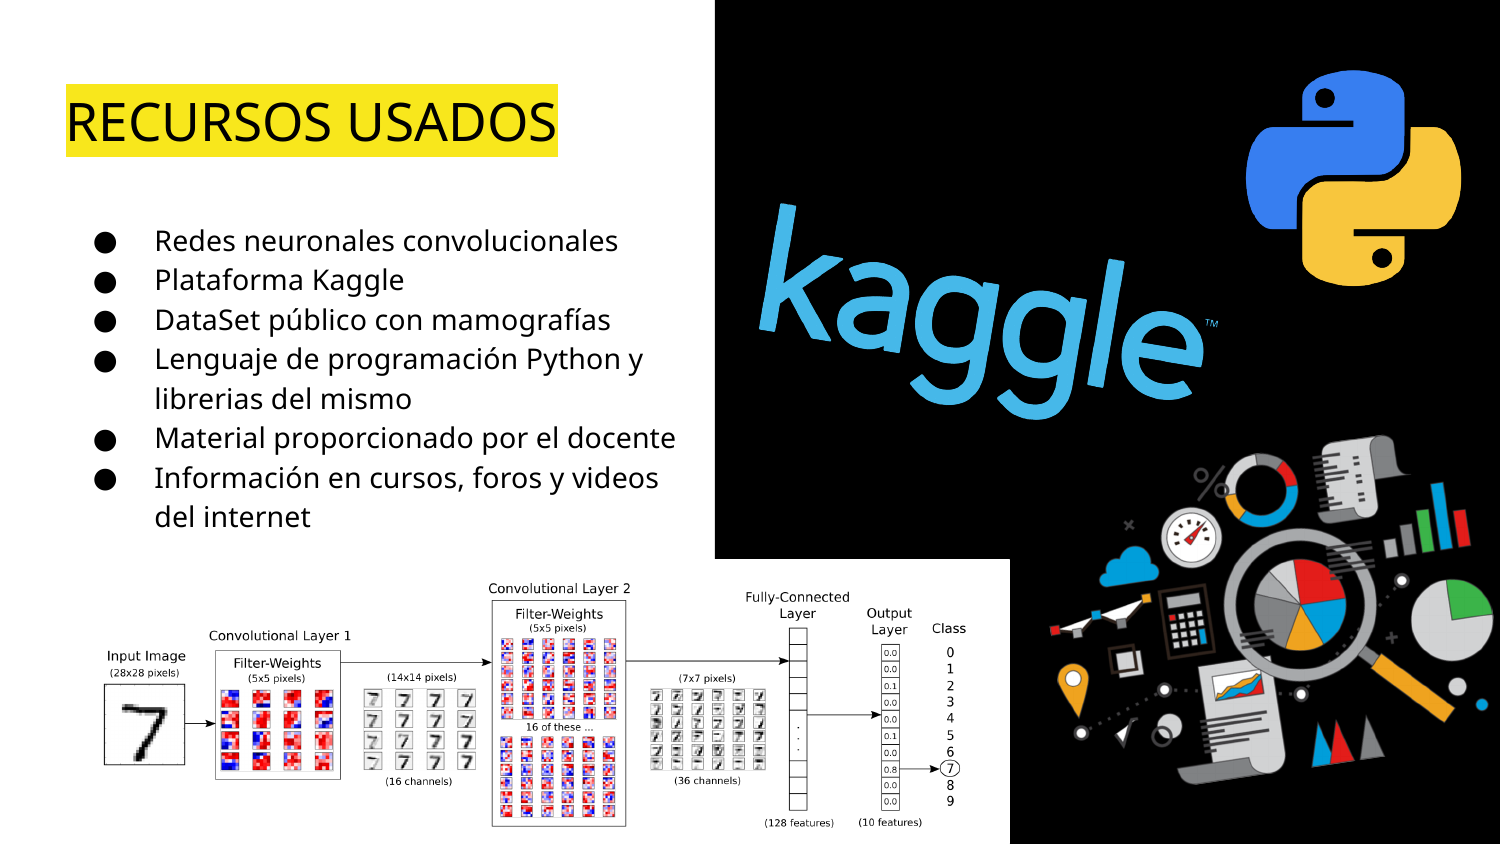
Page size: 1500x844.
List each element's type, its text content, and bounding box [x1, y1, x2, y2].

text_box Redes neuronales convolucionales Plataforma Kaggle DataSet público con mamografías Lenguaje de programación Python y librerias del mismo Material proporcionado por el docente Información en cursos, foros y videos del internet [51, 202, 708, 550]
text_box [685, 559, 1010, 844]
picture [96, 570, 979, 833]
picture [751, 41, 1500, 844]
text_box RECURSOS USADOS [51, 72, 1210, 167]
